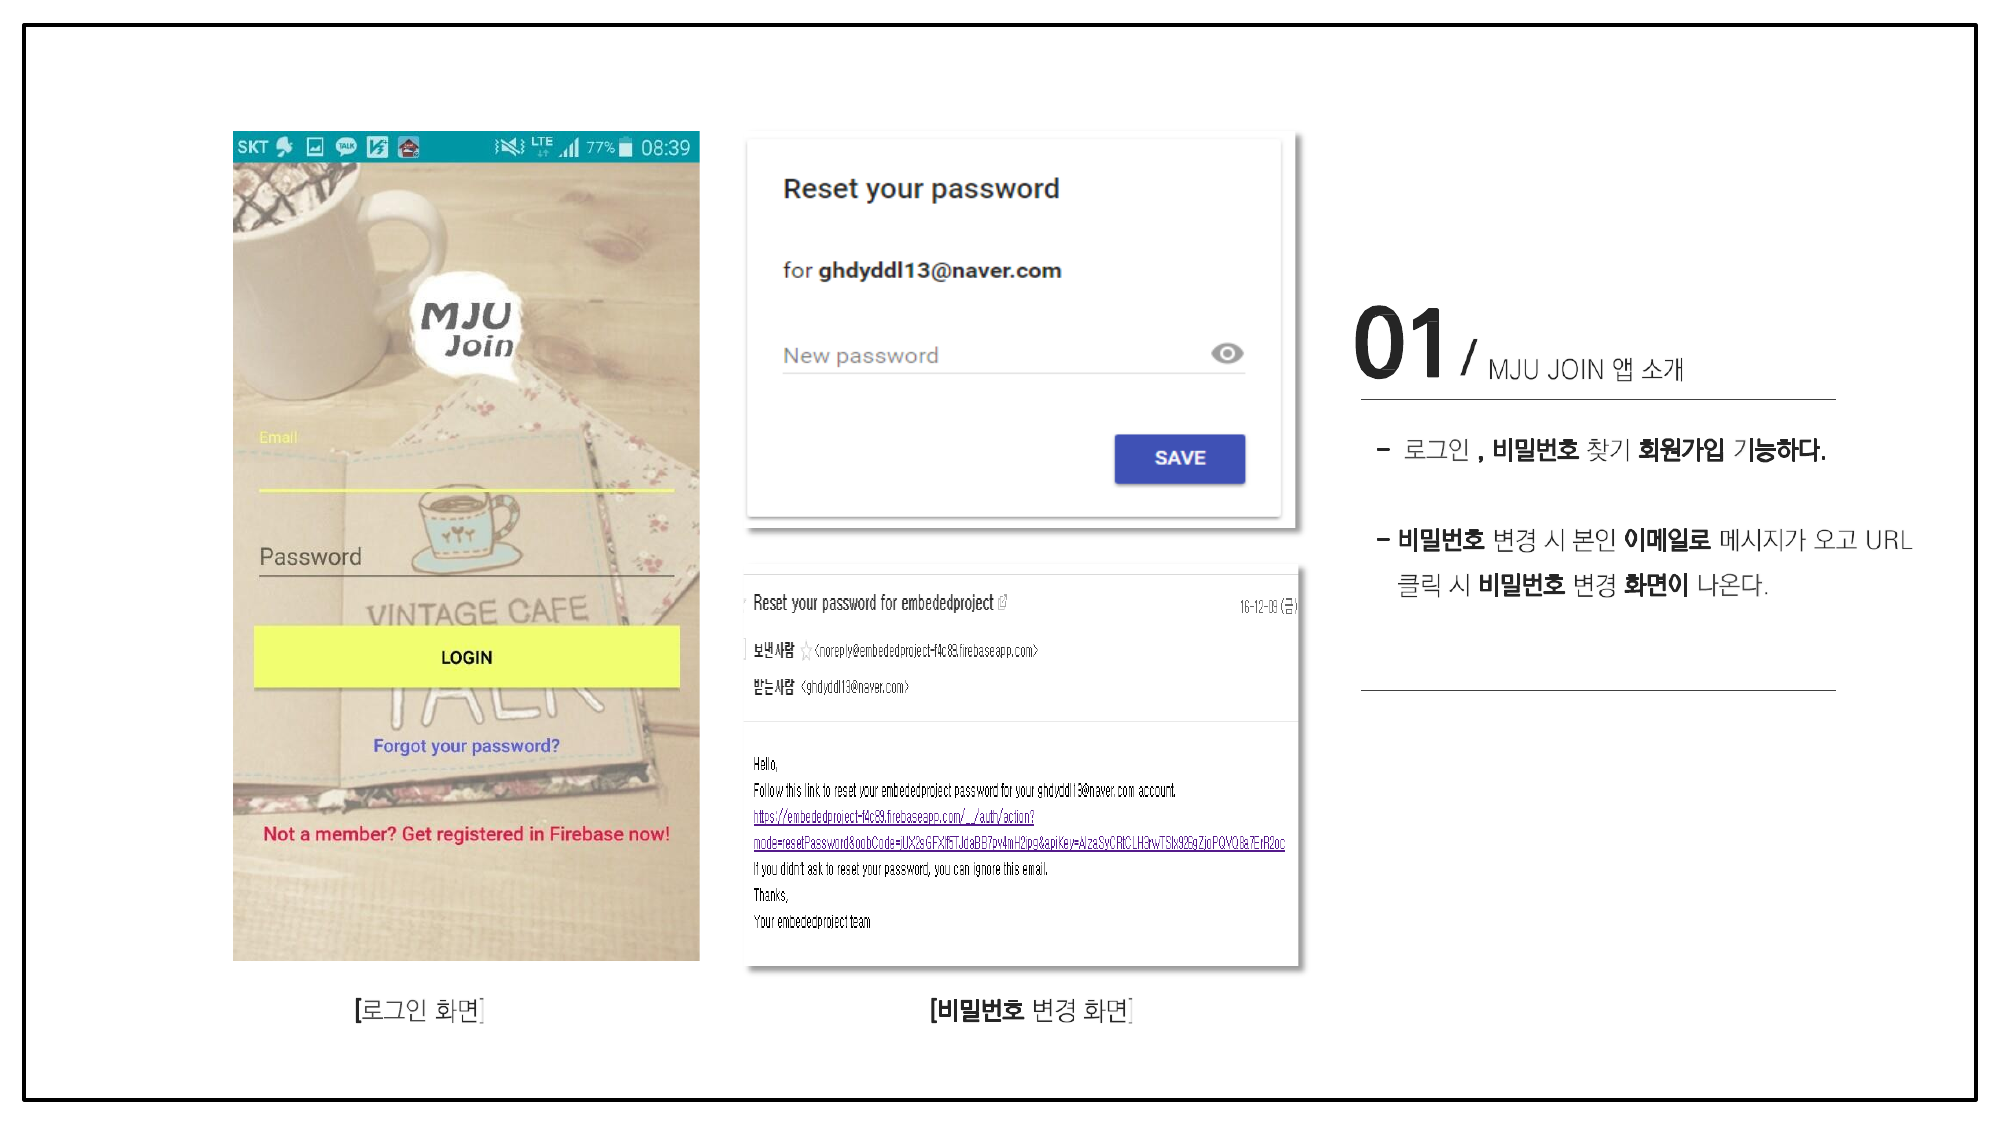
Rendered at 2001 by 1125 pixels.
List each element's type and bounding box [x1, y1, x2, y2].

text_box [233, 131, 700, 961]
text_box [1664, 455, 1680, 461]
text_box [1502, 575, 1513, 584]
text_box [1463, 535, 1484, 549]
text_box [1572, 528, 1615, 552]
text_box [1814, 439, 1820, 462]
text_box [1669, 529, 1681, 540]
text_box [1404, 438, 1469, 462]
text_box [1543, 528, 1564, 552]
text_box [356, 998, 361, 1023]
text_box [1459, 338, 1478, 376]
text_box [1757, 452, 1774, 462]
text_box [739, 126, 1309, 541]
text_box [1524, 574, 1541, 591]
text_box [961, 1000, 972, 1010]
text_box [1758, 439, 1774, 447]
text_box [963, 1011, 979, 1022]
text_box [1397, 573, 1440, 598]
text_box [983, 999, 1000, 1017]
text_box [1494, 528, 1535, 553]
text_box [1704, 439, 1717, 451]
text_box [1448, 573, 1469, 597]
text_box [1443, 529, 1461, 546]
text_box [1421, 530, 1432, 539]
text_box [1720, 528, 1913, 552]
text_box [1800, 440, 1814, 456]
text_box [1400, 530, 1411, 546]
text_box [1733, 439, 1747, 458]
text_box [1586, 438, 1629, 462]
text_box [1648, 574, 1665, 591]
text_box [1356, 306, 1403, 379]
text_box [1574, 573, 1615, 598]
text_box [1650, 588, 1666, 596]
text_box [743, 131, 1296, 528]
text_box [1413, 308, 1439, 377]
text_box [1708, 451, 1723, 461]
text_box [1672, 541, 1688, 551]
text_box [1489, 357, 1683, 382]
text_box [739, 560, 1312, 980]
text_box [1424, 541, 1439, 551]
text_box [1083, 997, 1133, 1024]
text_box [1544, 580, 1565, 594]
text_box [939, 1000, 951, 1017]
text_box [1778, 446, 1790, 458]
text_box [1669, 574, 1681, 592]
text_box [1625, 529, 1637, 547]
text_box [1689, 530, 1711, 549]
text_box [1480, 575, 1491, 591]
text_box [1660, 448, 1677, 455]
text_box [1625, 580, 1641, 593]
text_box [1558, 445, 1579, 459]
text_box [1639, 445, 1656, 458]
text_box [1526, 588, 1542, 596]
text_box [1538, 439, 1555, 456]
text_box [1697, 439, 1703, 462]
text_box [1518, 451, 1534, 461]
text_box [1033, 998, 1075, 1023]
text_box [1682, 440, 1694, 457]
text_box [1648, 529, 1661, 551]
text_box [1516, 440, 1527, 449]
text_box [743, 564, 1299, 966]
text_box [361, 998, 426, 1023]
text_box [435, 997, 484, 1024]
text_box [1003, 1006, 1024, 1019]
text_box [1662, 439, 1674, 448]
text_box [1698, 573, 1768, 597]
text_box [1494, 440, 1505, 456]
text_box [1671, 439, 1680, 457]
text_box [985, 1014, 1001, 1022]
text_box [1504, 586, 1520, 596]
text_box [1540, 453, 1556, 461]
